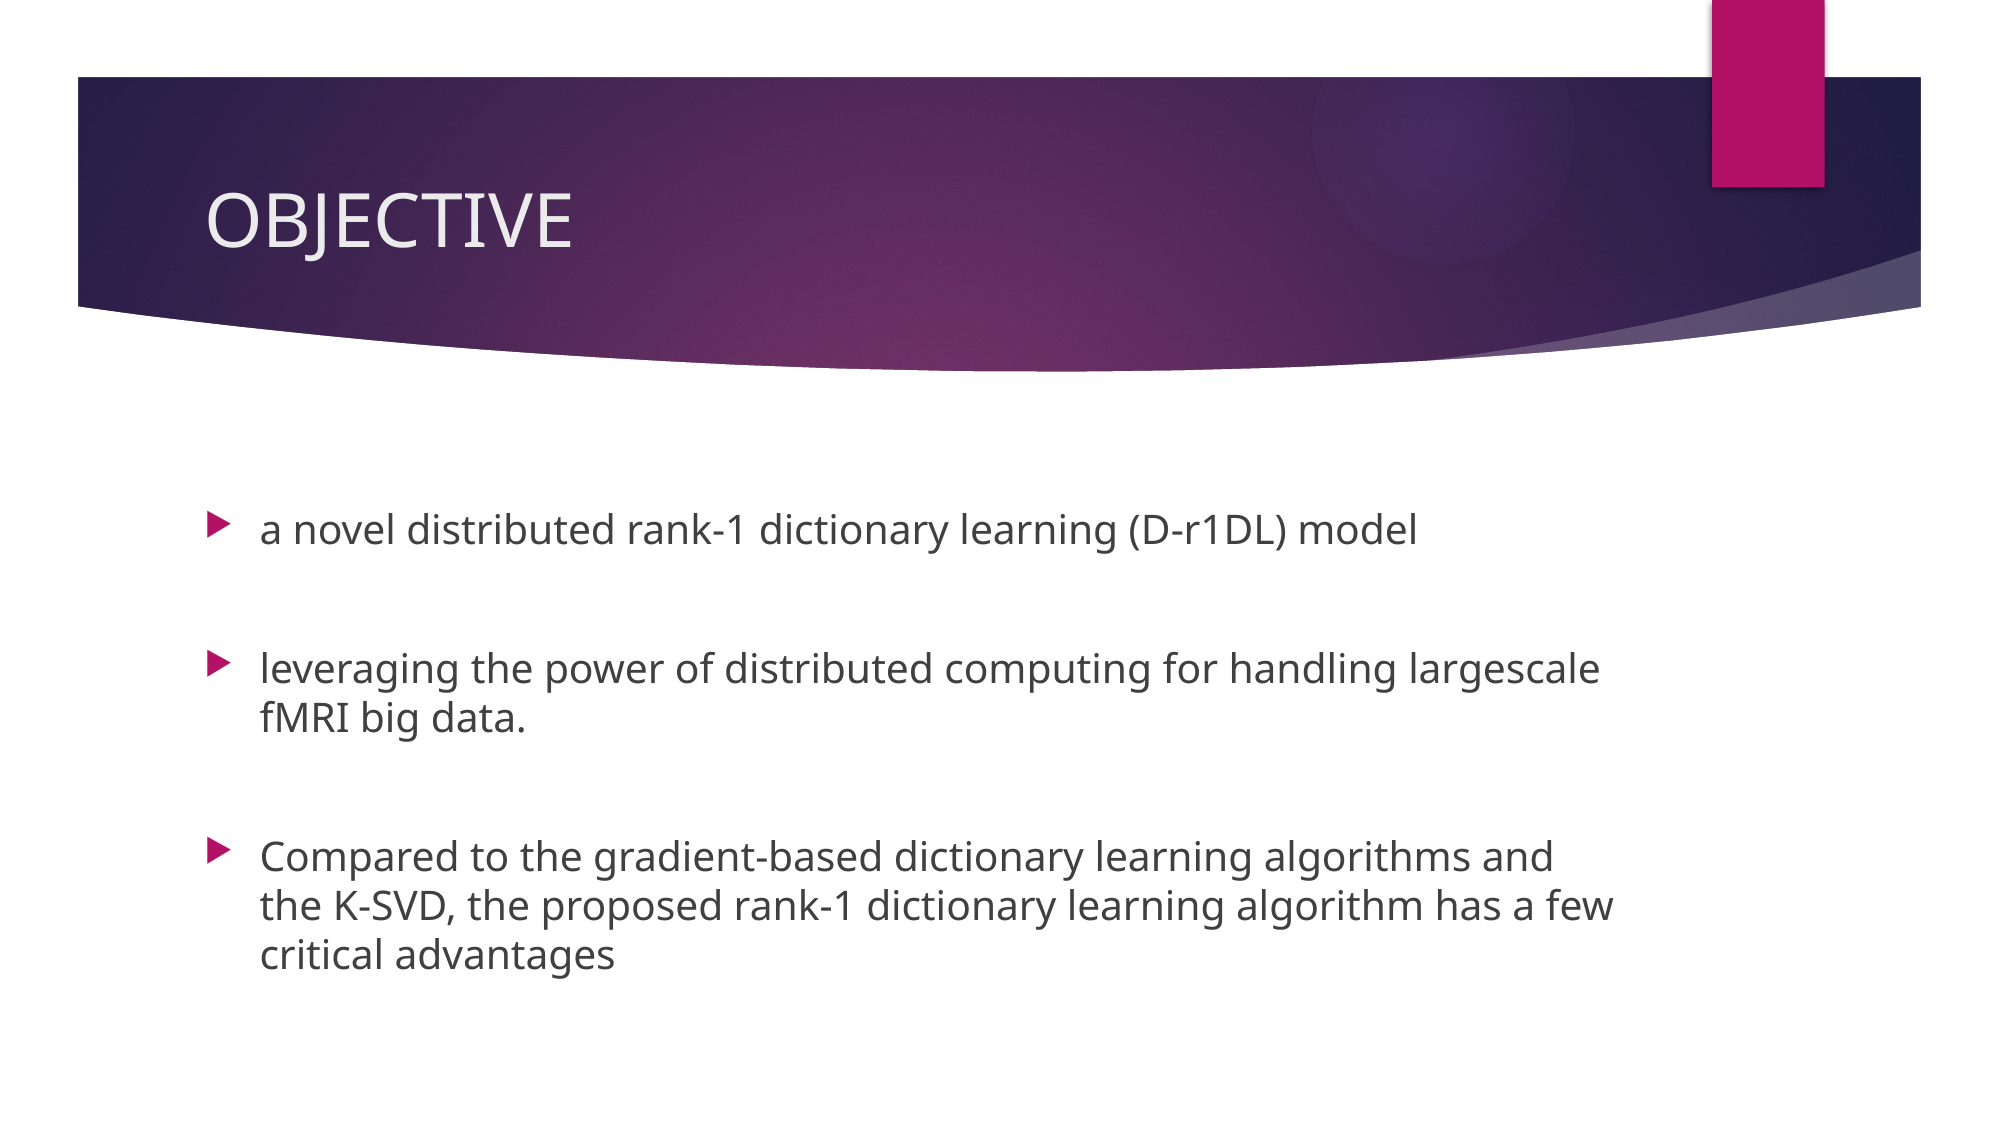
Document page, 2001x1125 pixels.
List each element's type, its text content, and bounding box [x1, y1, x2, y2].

list a novel distributed rank-1 dictionary learning (D-r1DL) model leveraging the power of distributed computing for handling largescale fMRI big data. Compared to the gradient-based dictionary learning algorithms and the K-SVD, the proposed rank-1 dictionary learning algorithm has a few critical advantages [189, 427, 1638, 988]
title OBJECTIVE [189, 159, 1627, 276]
